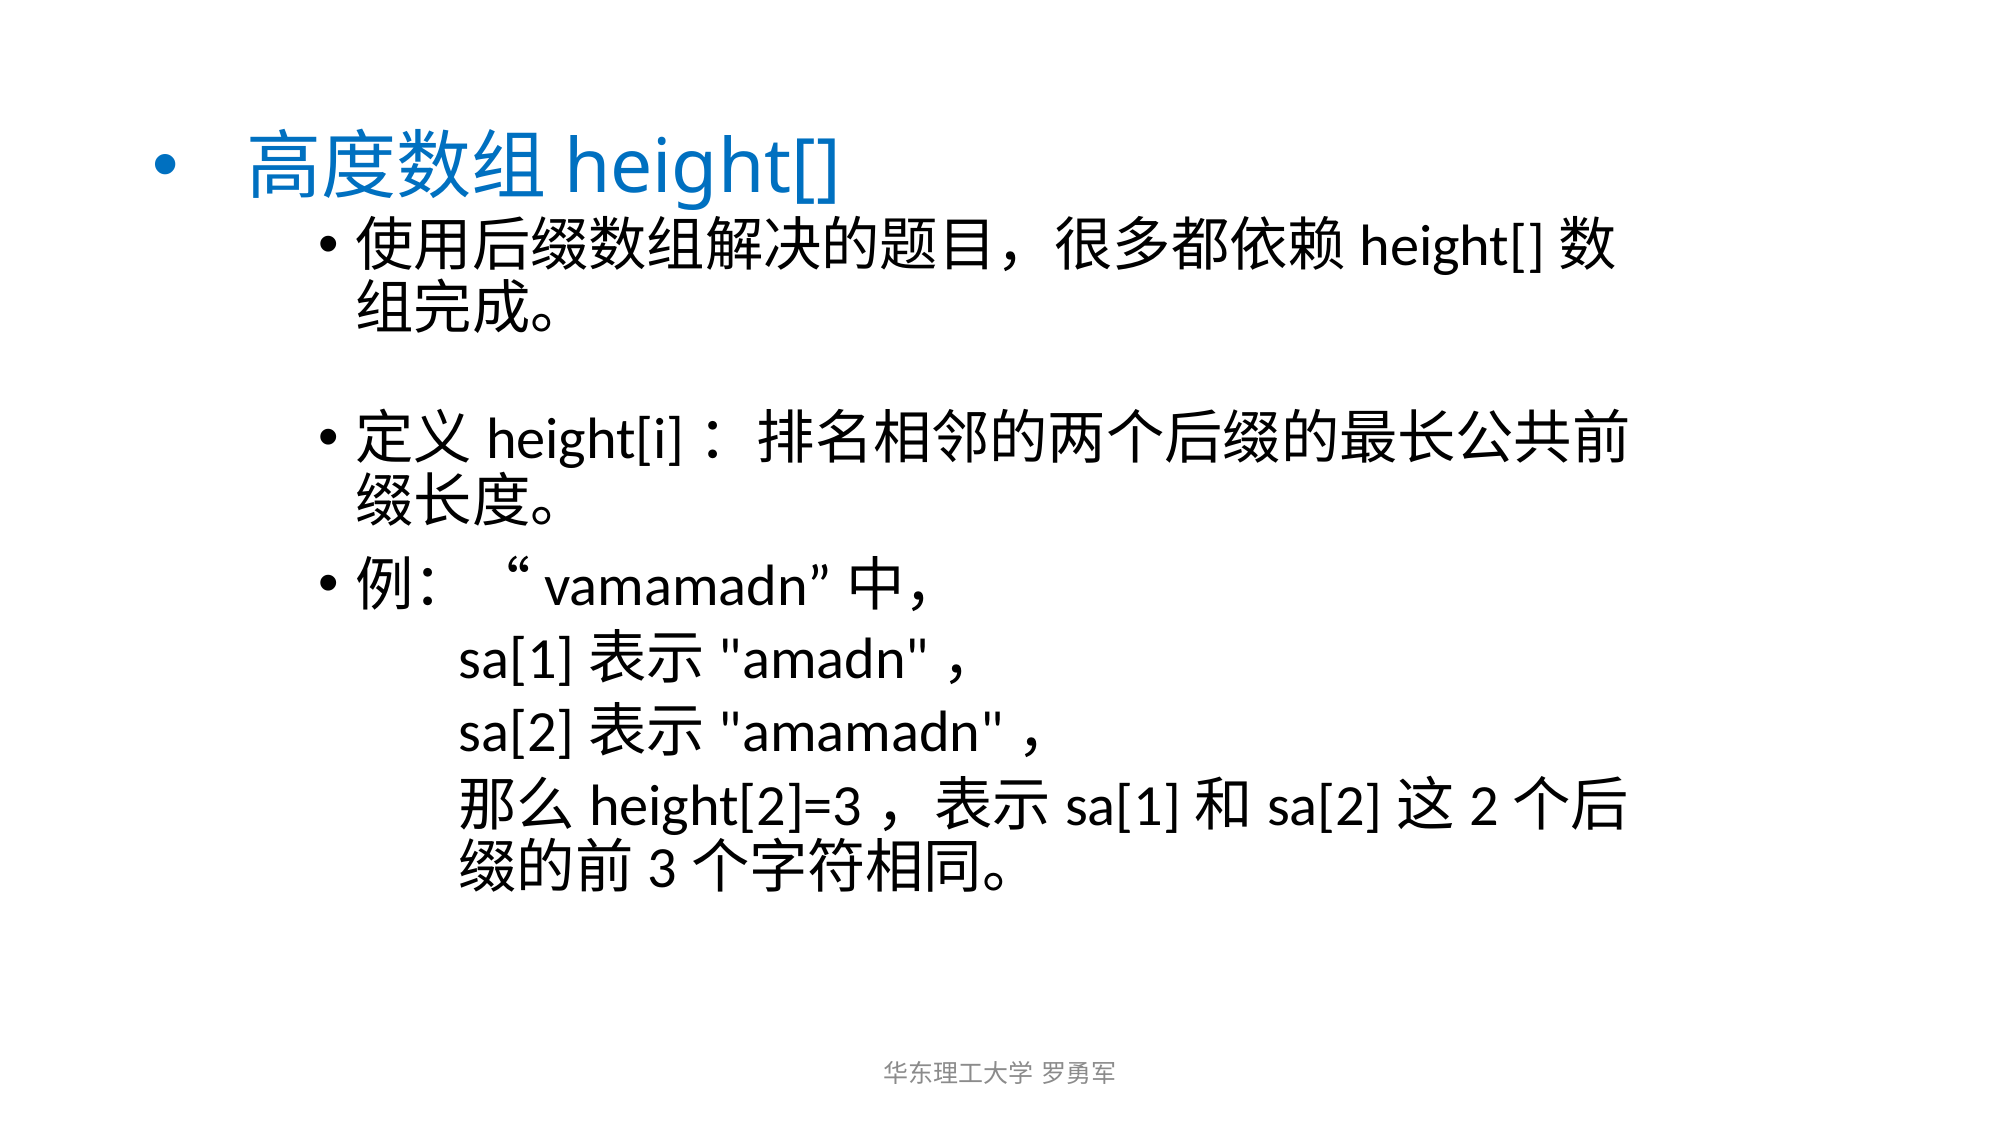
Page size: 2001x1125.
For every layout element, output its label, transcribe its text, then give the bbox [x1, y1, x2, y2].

list 使用后缀数组解决的题目，很多都依赖height[]数组完成。 定义height[i]：排名相邻的两个后缀的最长公共前缀长度。 例：“vamamadn”中， sa[1]表示"amadn"， sa[2]表示"amamadn"， 那么height[2]=3，表示sa[1]和sa[2]这2个后缀的前3个字符相同。 [303, 208, 1654, 953]
title 高度数组height[] [137, 59, 1863, 278]
footer 华东理工大学 罗勇军 [662, 1042, 1338, 1103]
